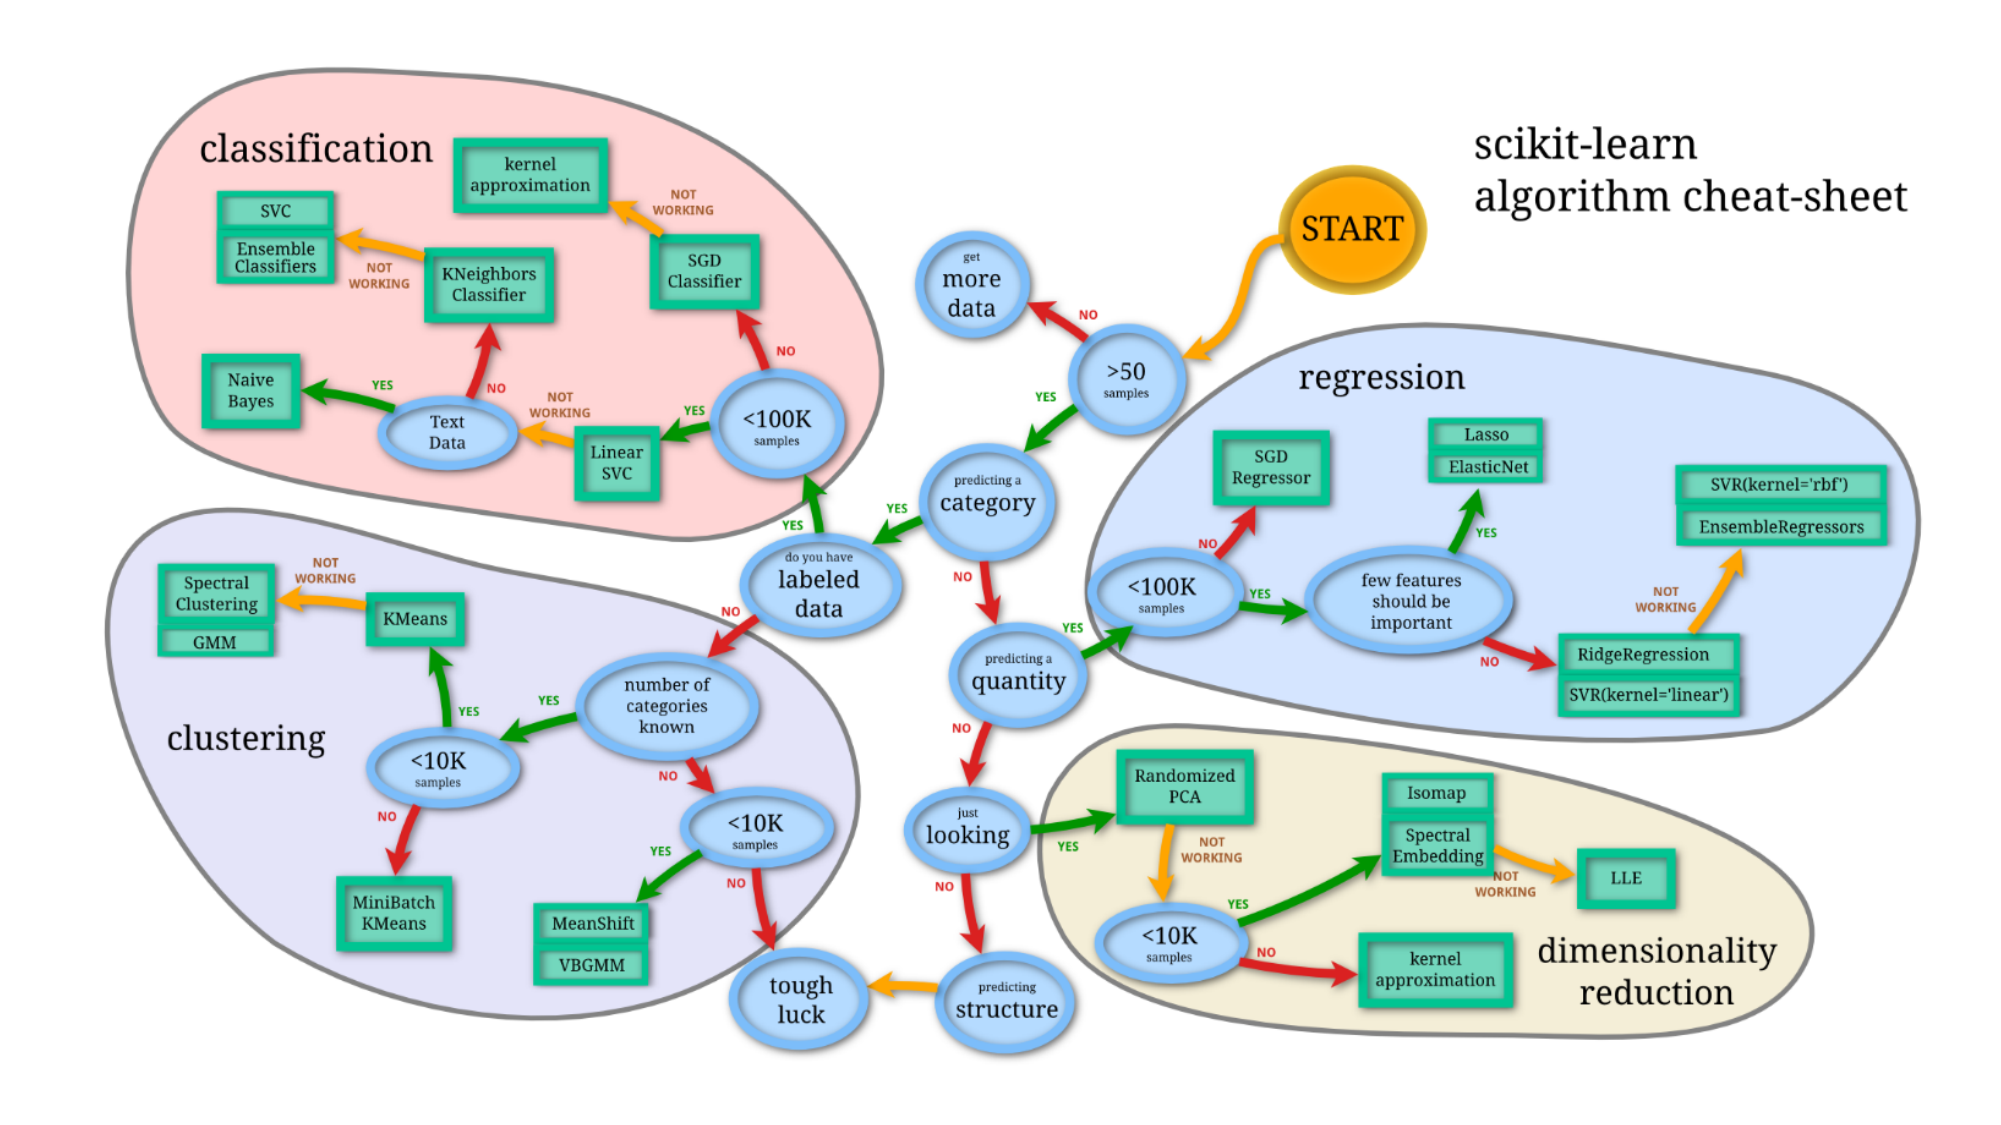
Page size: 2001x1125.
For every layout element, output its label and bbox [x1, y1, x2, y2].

text_box [100, 59, 1932, 1073]
